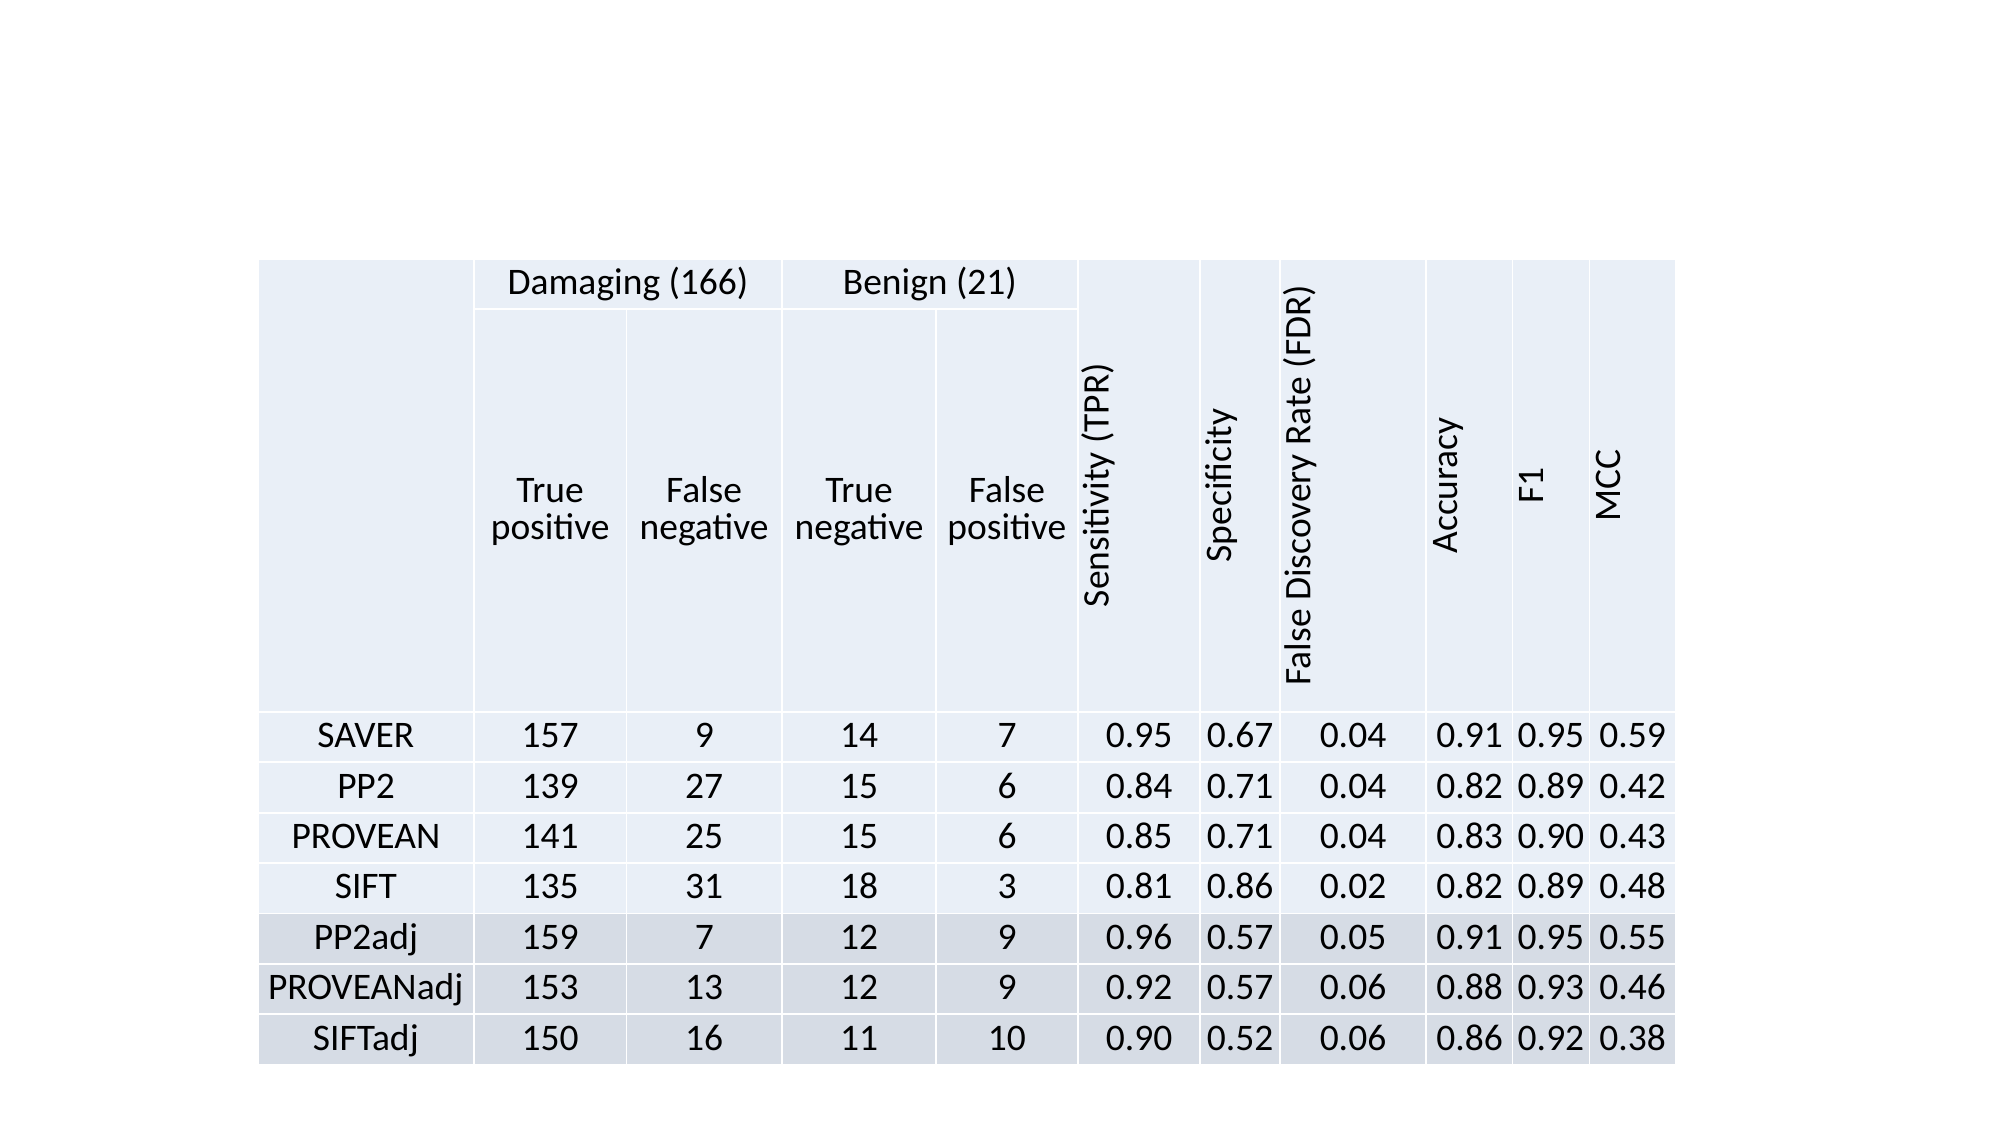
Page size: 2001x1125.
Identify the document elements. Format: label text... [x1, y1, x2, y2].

table_header Damaging (166) [475, 260, 781, 308]
table_cell 9 [937, 965, 1077, 1013]
table_cell 13 [627, 965, 781, 1013]
table_cell 0.84 [1079, 763, 1199, 812]
table_header F1 [1513, 260, 1589, 711]
table_cell 27 [627, 763, 781, 812]
table_cell False positive [937, 310, 1077, 711]
table_cell 0.57 [1201, 965, 1279, 1013]
table_cell SIFTadj [259, 1015, 473, 1064]
table_cell 0.05 [1281, 914, 1425, 963]
table_cell 0.95 [1513, 713, 1589, 761]
table_cell 0.95 [1513, 914, 1589, 963]
table_header [259, 260, 473, 711]
table_cell 0.92 [1079, 965, 1199, 1013]
table_cell 0.92 [1513, 1015, 1589, 1064]
table_cell 10 [937, 1015, 1077, 1064]
table_cell 6 [937, 814, 1077, 862]
table_cell 11 [783, 1015, 935, 1064]
table_cell 0.71 [1201, 814, 1279, 862]
table_cell 18 [783, 864, 935, 913]
table_cell 157 [475, 713, 626, 761]
table_cell 31 [627, 864, 781, 913]
table_cell 0.85 [1079, 814, 1199, 862]
table_cell 9 [937, 914, 1077, 963]
table_cell 0.46 [1590, 965, 1675, 1013]
table_cell 141 [475, 814, 626, 862]
table_cell 0.95 [1079, 713, 1199, 761]
table_cell 0.06 [1281, 965, 1425, 1013]
table_cell 25 [627, 814, 781, 862]
table_cell 153 [475, 965, 626, 1013]
table_cell PP2adj [259, 914, 473, 963]
table_cell 0.59 [1590, 713, 1675, 761]
table_cell 0.04 [1281, 713, 1425, 761]
table_cell 0.90 [1513, 814, 1589, 862]
table_cell 0.67 [1201, 713, 1279, 761]
table_cell 0.89 [1513, 864, 1589, 913]
table_cell SAVER [259, 713, 473, 761]
table_cell 139 [475, 763, 626, 812]
table_cell 7 [627, 914, 781, 963]
table_cell PROVEANadj [259, 965, 473, 1013]
table_cell 150 [475, 1015, 626, 1064]
table_cell PROVEAN [259, 814, 473, 862]
table_cell 0.52 [1201, 1015, 1279, 1064]
table_cell 6 [937, 763, 1077, 812]
table_cell 0.02 [1281, 864, 1425, 913]
table_cell 16 [627, 1015, 781, 1064]
table_cell 0.57 [1201, 914, 1279, 963]
table_cell 0.89 [1513, 763, 1589, 812]
table_cell 0.48 [1590, 864, 1675, 913]
table_header False Discovery Rate (FDR) [1281, 260, 1425, 711]
table_cell 0.86 [1427, 1015, 1512, 1064]
table_header MCC [1590, 260, 1675, 711]
table_cell 0.86 [1201, 864, 1279, 913]
table_cell 0.82 [1427, 864, 1512, 913]
table_cell 159 [475, 914, 626, 963]
table_cell 0.04 [1281, 814, 1425, 862]
table_cell 135 [475, 864, 626, 913]
table_header Specificity [1201, 260, 1279, 711]
table_cell 0.38 [1590, 1015, 1675, 1064]
table_cell 7 [937, 713, 1077, 761]
table_cell 0.91 [1427, 713, 1512, 761]
table_cell 15 [783, 763, 935, 812]
table_cell 0.83 [1427, 814, 1512, 862]
table_cell 0.88 [1427, 965, 1512, 1013]
table_cell 0.43 [1590, 814, 1675, 862]
table_cell 0.91 [1427, 914, 1512, 963]
table_cell PP2 [259, 763, 473, 812]
table_cell 0.42 [1590, 763, 1675, 812]
table_cell 3 [937, 864, 1077, 913]
table_cell 14 [783, 713, 935, 761]
table_cell 12 [783, 965, 935, 1013]
table_cell 0.55 [1590, 914, 1675, 963]
table_cell 0.82 [1427, 763, 1512, 812]
table_cell 0.81 [1079, 864, 1199, 913]
table_cell 12 [783, 914, 935, 963]
table_cell SIFT [259, 864, 473, 913]
table_cell True negative [783, 310, 935, 711]
table_cell 0.04 [1281, 763, 1425, 812]
table_header Sensitivity (TPR) [1079, 260, 1199, 711]
table_cell 0.71 [1201, 763, 1279, 812]
table_cell 0.93 [1513, 965, 1589, 1013]
table_cell 9 [627, 713, 781, 761]
table_cell False negative [627, 310, 781, 711]
table_header Benign (21) [783, 260, 1077, 308]
table_cell 0.06 [1281, 1015, 1425, 1064]
table_cell True positive [475, 310, 626, 711]
table_cell 15 [783, 814, 935, 862]
table_header Accuracy [1427, 260, 1512, 711]
table_cell 0.90 [1079, 1015, 1199, 1064]
table_cell 0.96 [1079, 914, 1199, 963]
